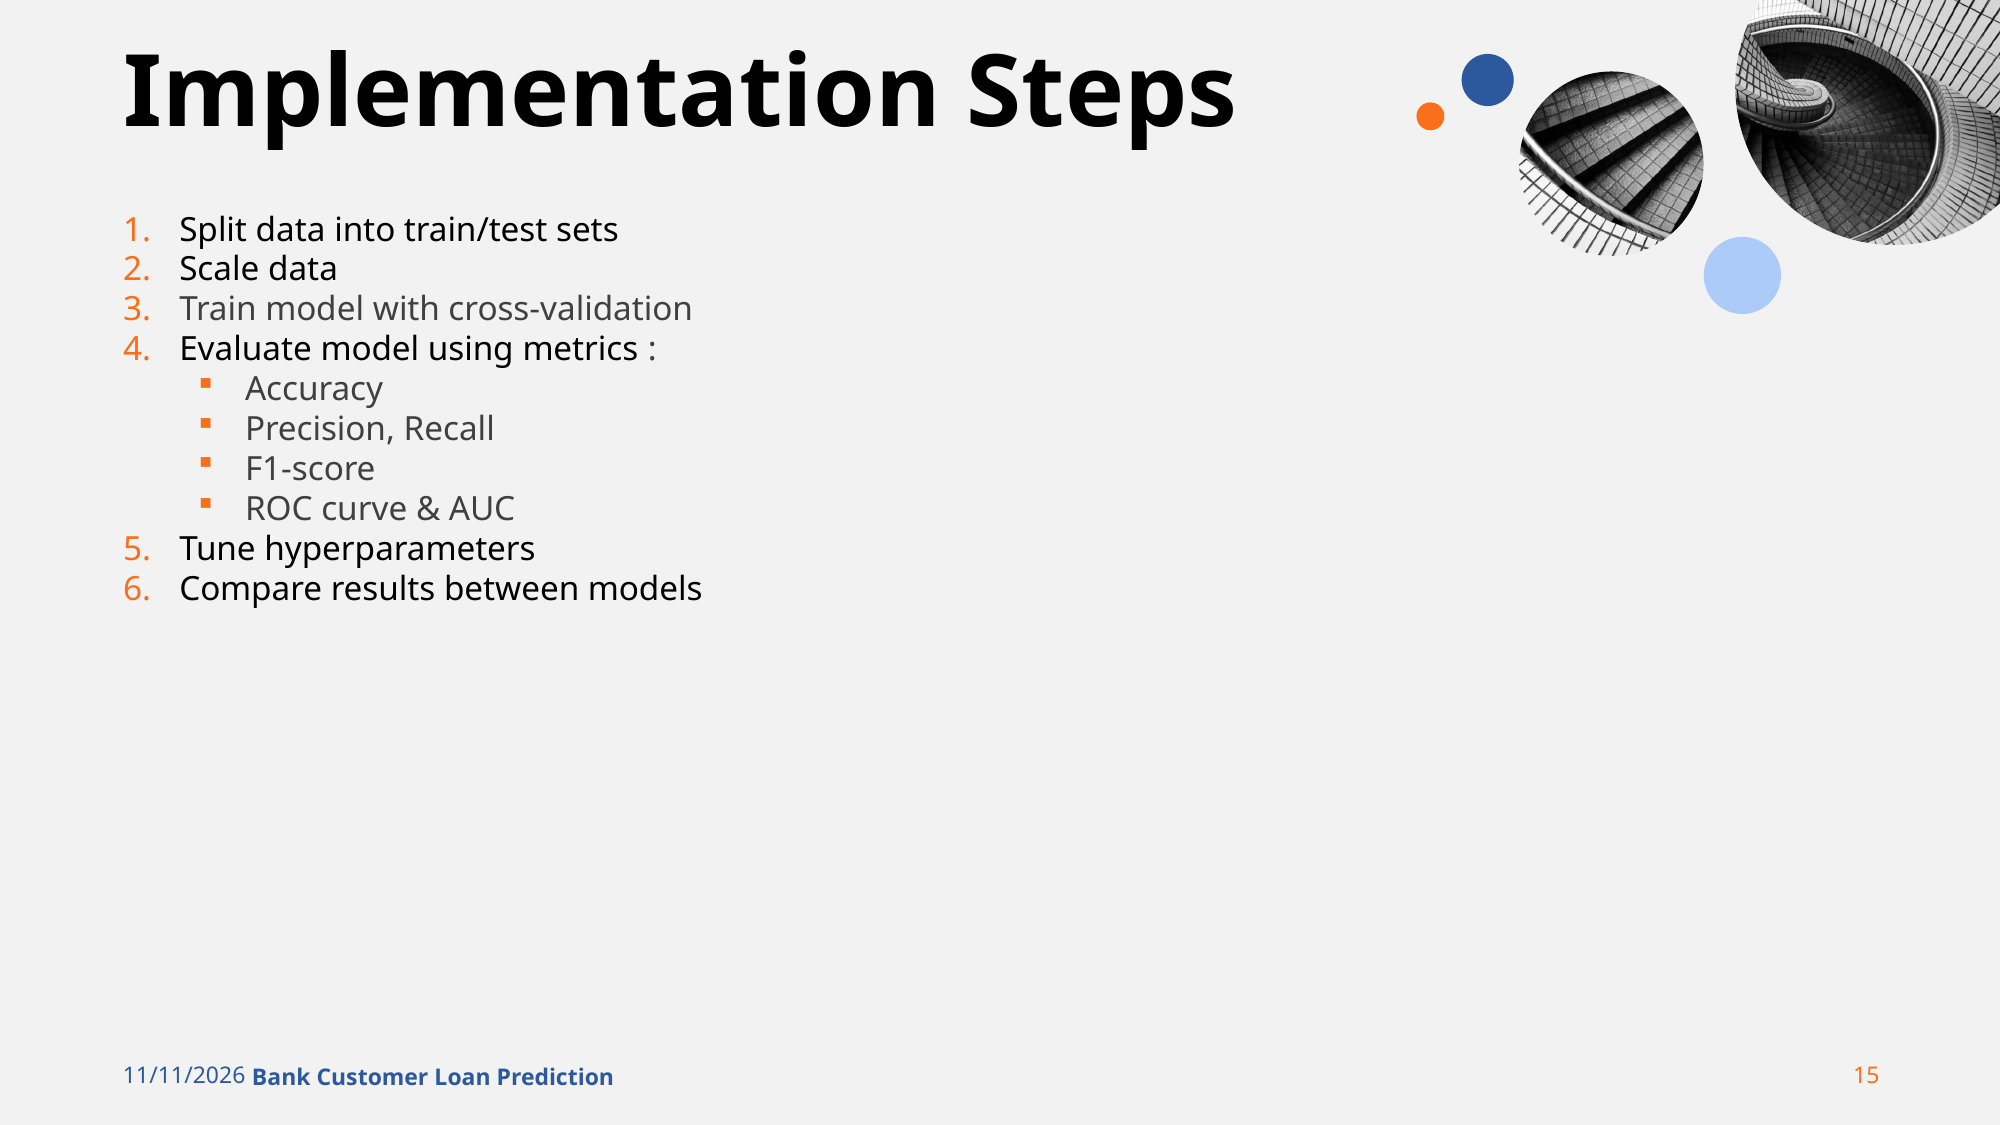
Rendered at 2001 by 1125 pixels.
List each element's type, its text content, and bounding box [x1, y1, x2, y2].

picture [1519, 0, 2000, 256]
title Implementation Steps [108, 33, 1438, 170]
text_box Split data into train/test sets Scale data Train model with cross-validation Evaluate model using metrics : Accuracy Precision, Recall F1-score ROC curve & AUC Tune hyperparameters Compare results between models [108, 200, 1332, 615]
